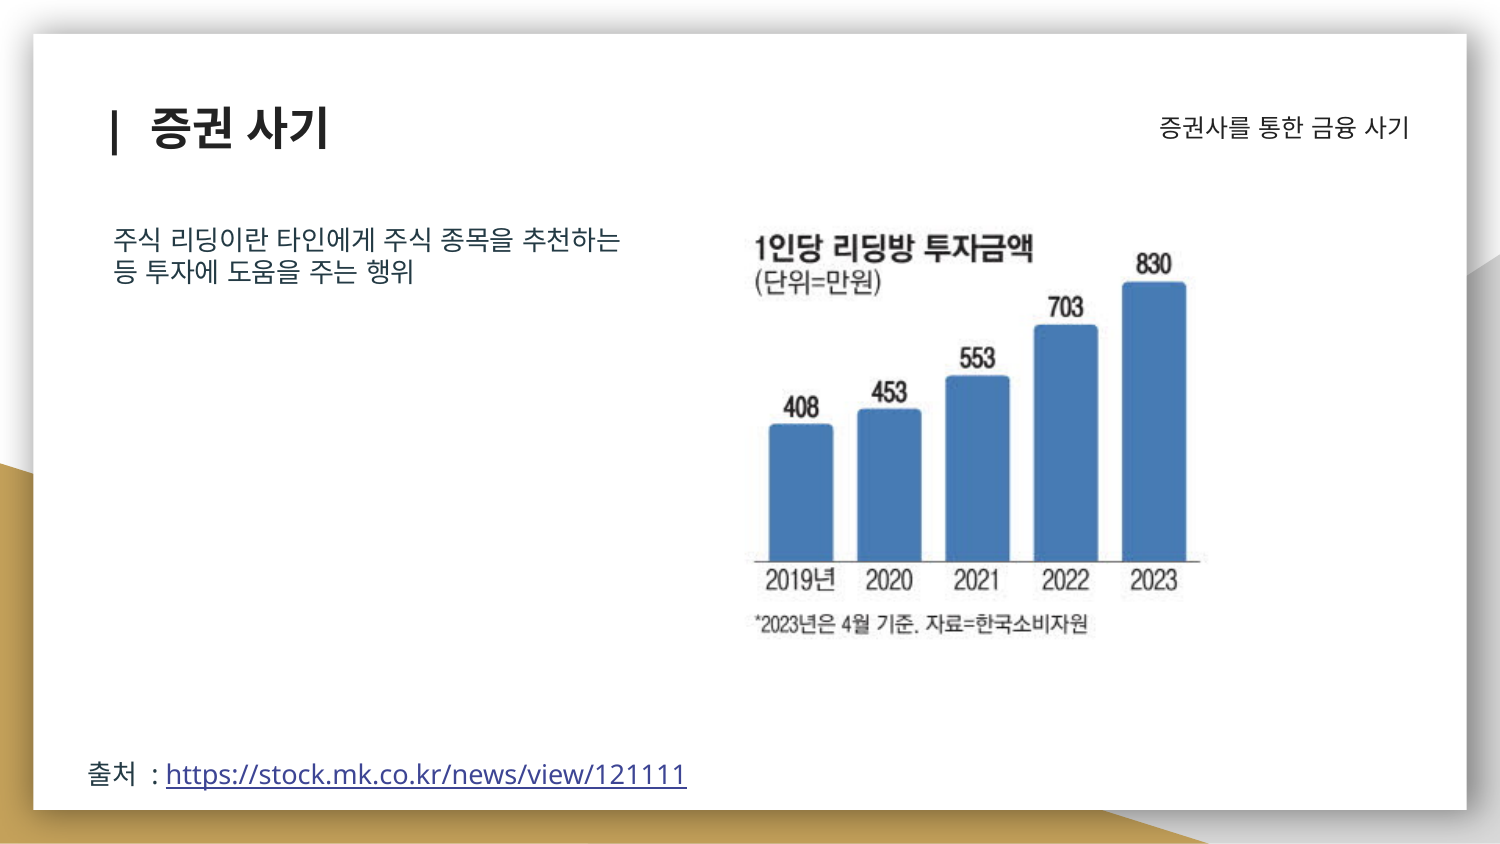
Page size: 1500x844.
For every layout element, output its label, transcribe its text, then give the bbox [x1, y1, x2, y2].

text_box 주식 리딩이란 타인에게 주식 종목을 추천하는 등 투자에 도움을 주는 행위 [98, 208, 663, 277]
title 증권사를 통한 금융 사기 [796, 72, 1426, 183]
text_box 출처 : https://stock.mk.co.kr/news/view/121111 [72, 745, 736, 770]
title | 증권 사기 [86, 84, 1117, 195]
picture [720, 214, 1235, 689]
